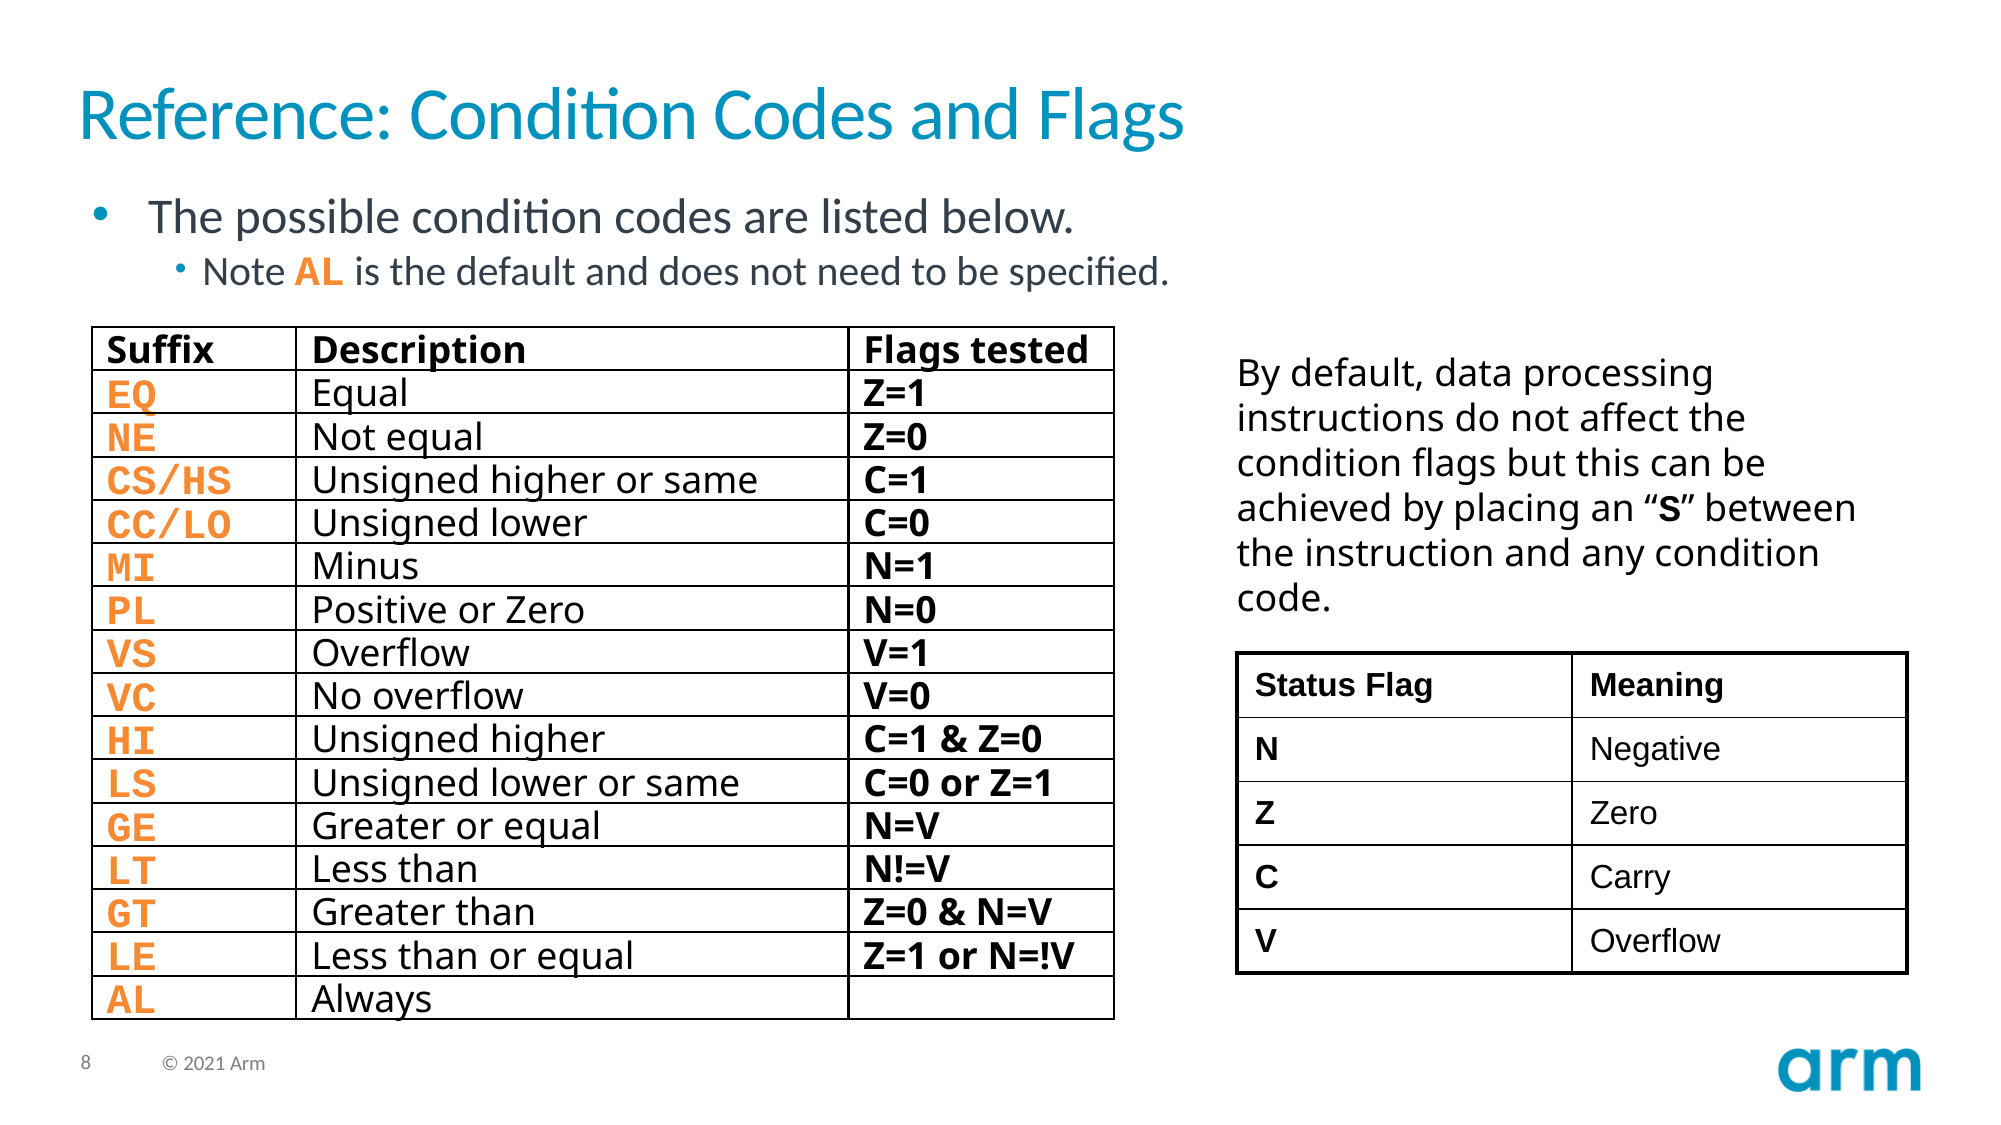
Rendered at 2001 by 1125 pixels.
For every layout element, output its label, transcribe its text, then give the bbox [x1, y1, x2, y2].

table_header Meaning [1573, 671, 1905, 717]
text_box By default, data processing instructions do not affect the condition flags but this can be achieved by placing an “S” between the instruction and any condition code. [1223, 342, 1929, 671]
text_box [91, 326, 1115, 1019]
table_cell Negative [1573, 718, 1905, 781]
title Reference: Condition Codes and Flags [78, 78, 1922, 186]
table_header Status Flag [1239, 671, 1571, 717]
list The possible condition codes are listed below. Note AL is the default and does not need to be specified. [91, 183, 1926, 854]
table_cell Z [1239, 782, 1571, 844]
table_cell C [1239, 846, 1571, 908]
table_cell N [1239, 718, 1571, 781]
table_cell Overflow [1573, 910, 1905, 971]
table_cell Carry [1573, 846, 1905, 908]
table_cell V [1239, 910, 1571, 971]
table_cell Zero [1573, 782, 1905, 844]
picture [1777, 1047, 1922, 1093]
